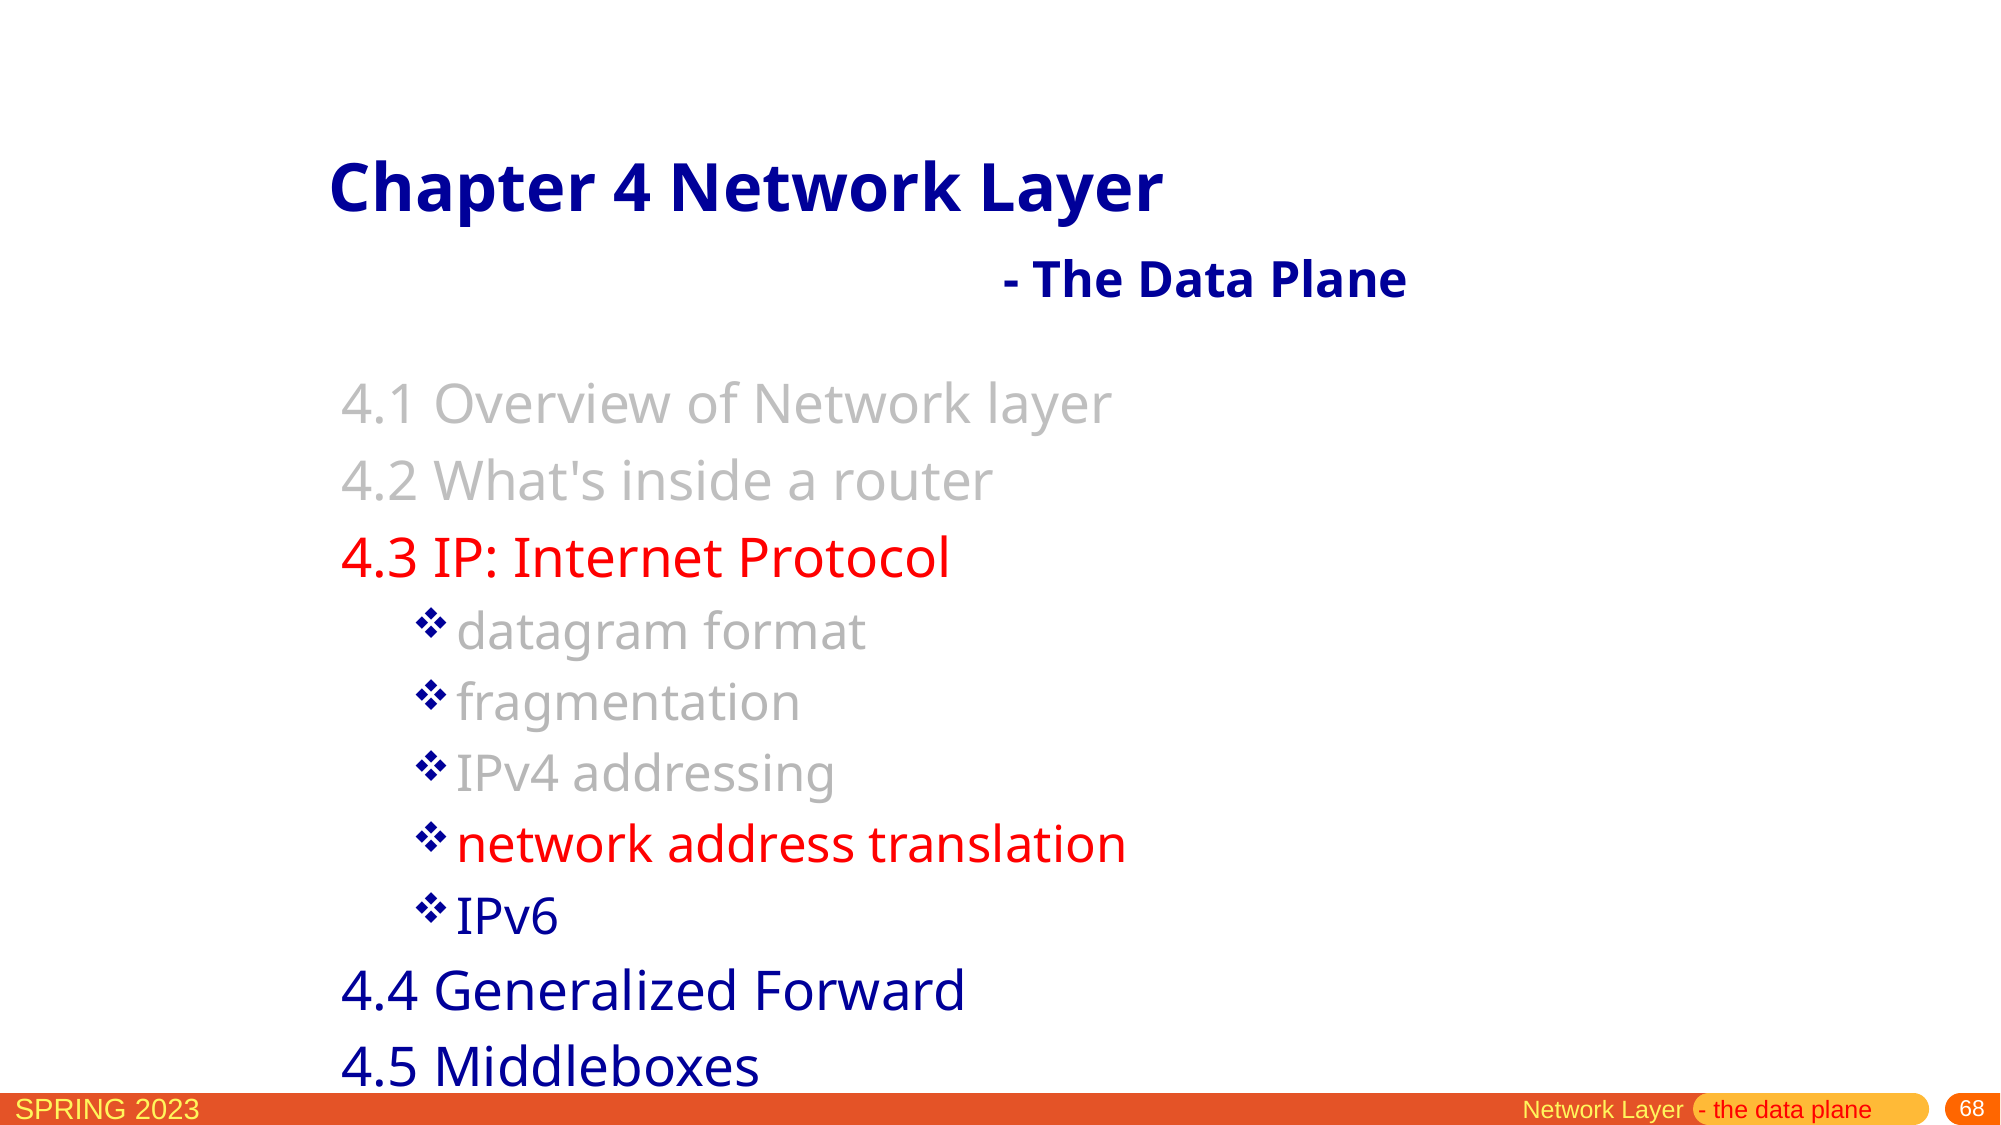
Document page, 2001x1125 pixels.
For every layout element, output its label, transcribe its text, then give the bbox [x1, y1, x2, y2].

text_box Network Layer - the data plane [1507, 1086, 2000, 1125]
text_box - The Data Plane [989, 240, 1486, 316]
text_box Chapter 4 Network Layer [313, 90, 1589, 279]
list 4.1 Overview of Network layer 4.2 What's inside a router 4.3 IP: Internet Protocol datagram format fragmentation IPv4 addressing network address translation IPv6 4.4 Generalized Forward 4.5 Middleboxes [326, 361, 1237, 1106]
